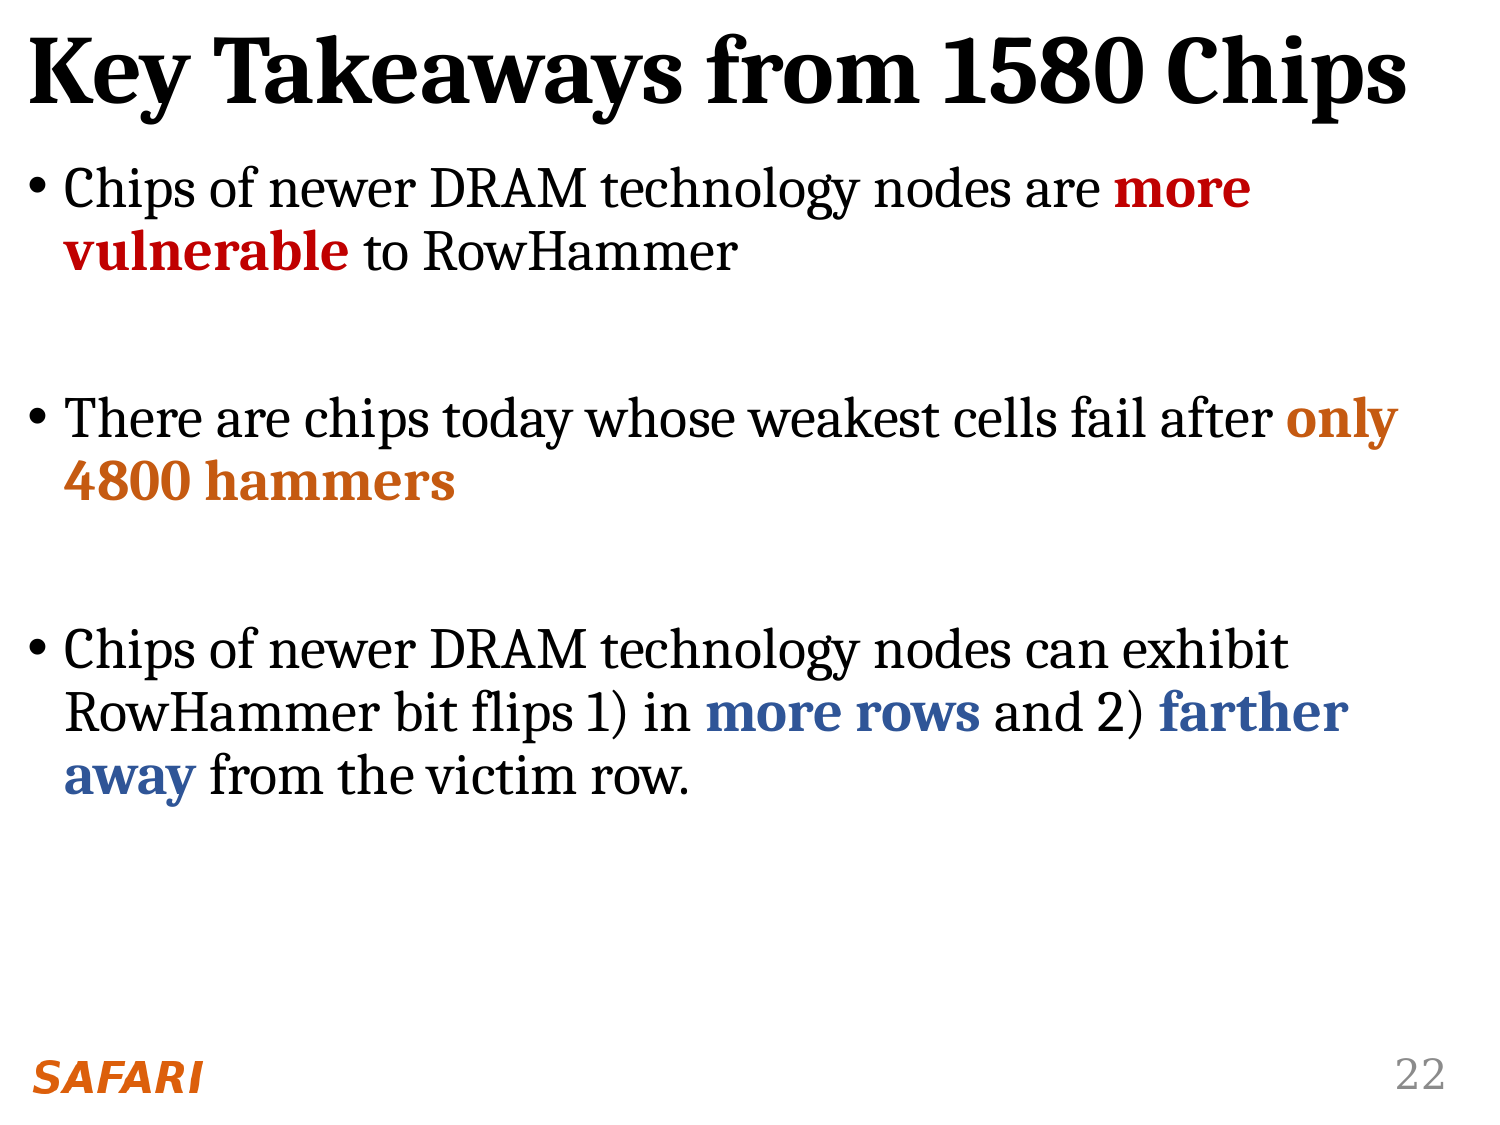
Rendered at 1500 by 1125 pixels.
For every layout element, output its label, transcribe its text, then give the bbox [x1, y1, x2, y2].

list Chips of newer DRAM technology nodes are more vulnerable to RowHammer There are chips today whose weakest cells fail after only 4800 hammers Chips of newer DRAM technology nodes can exhibit RowHammer bit flips 1) in more rows and 2) farther away from the victim row. [12, 149, 1470, 1022]
title Key Takeaways from 1580 Chips [12, 12, 1487, 134]
picture [31, 1051, 209, 1104]
